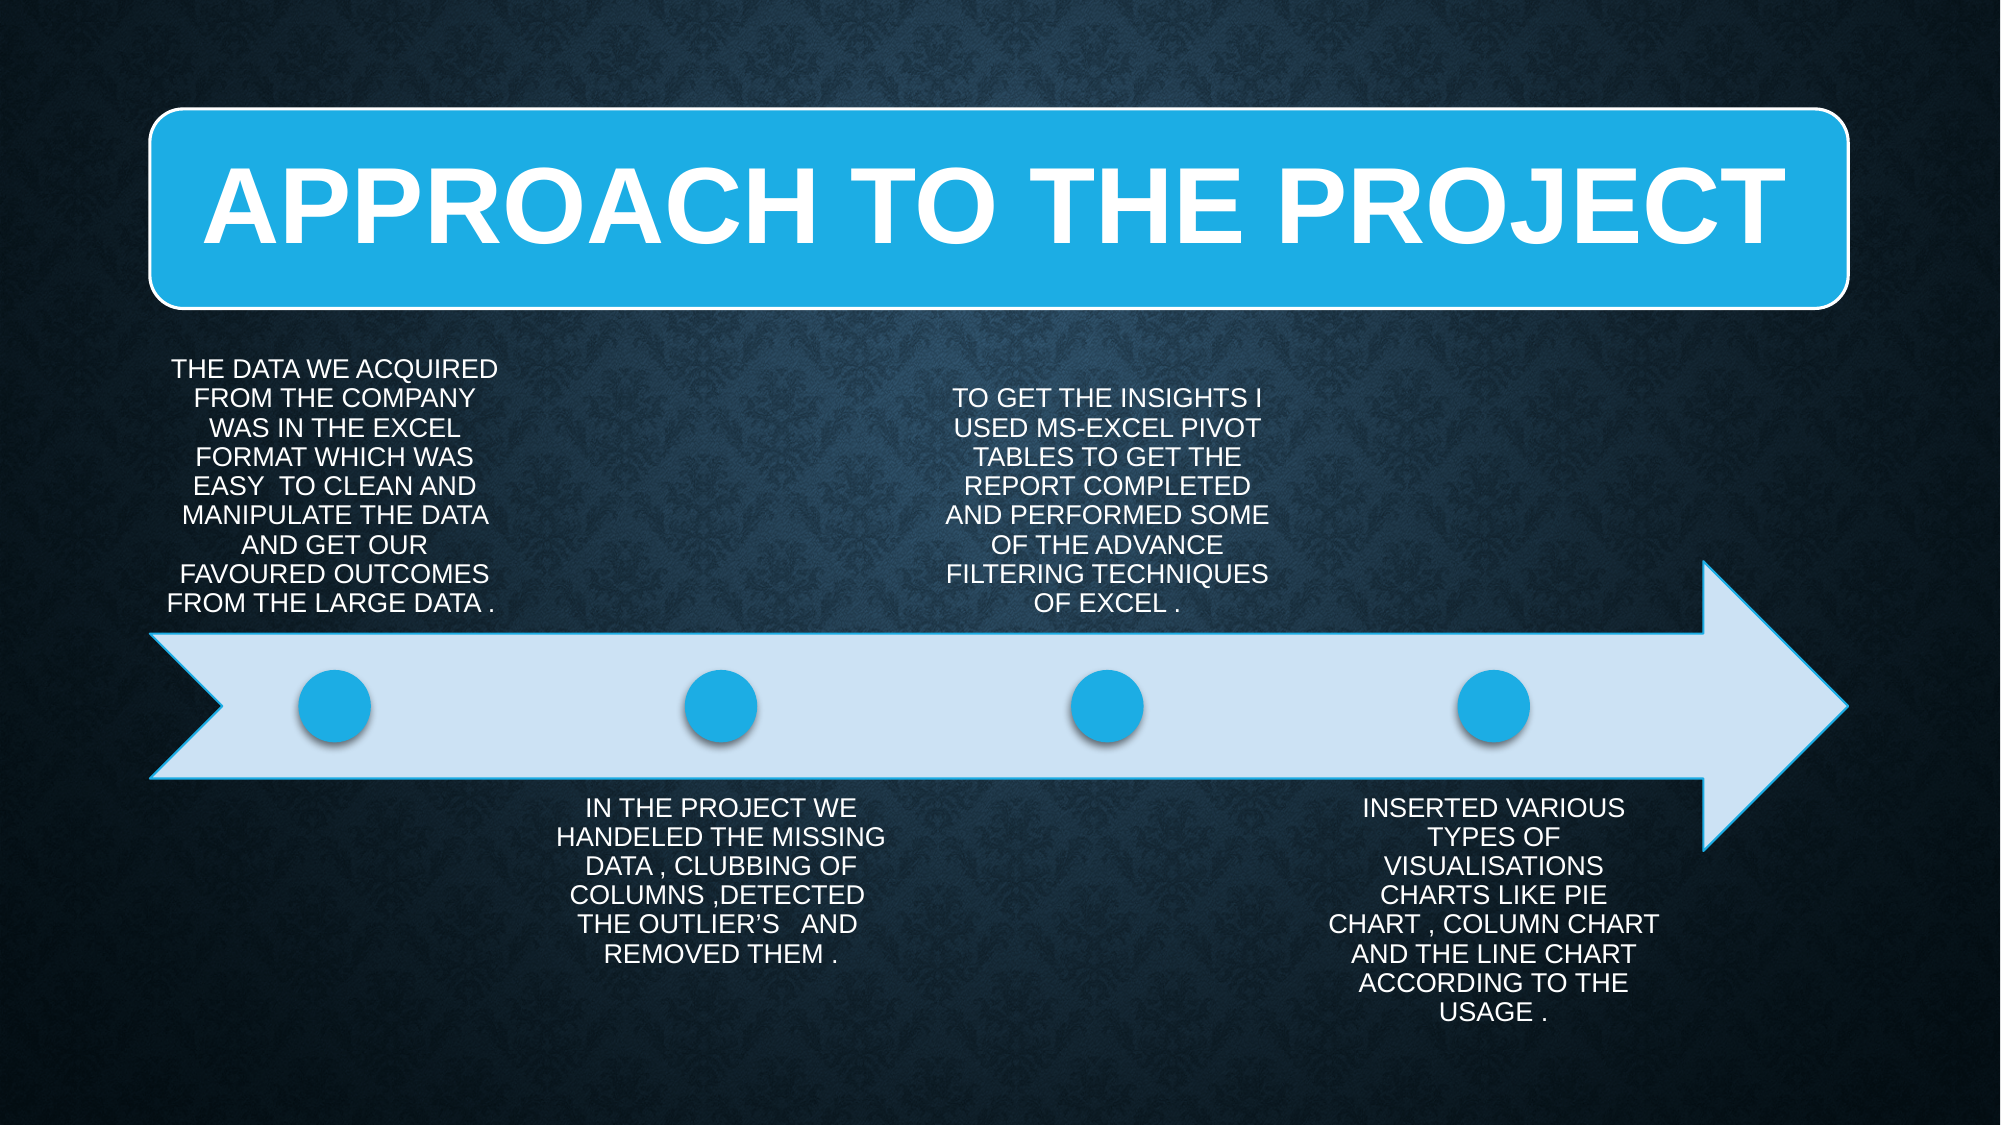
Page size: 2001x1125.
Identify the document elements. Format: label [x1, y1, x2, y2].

text_box [149, 99, 1849, 318]
list [149, 343, 1849, 1069]
